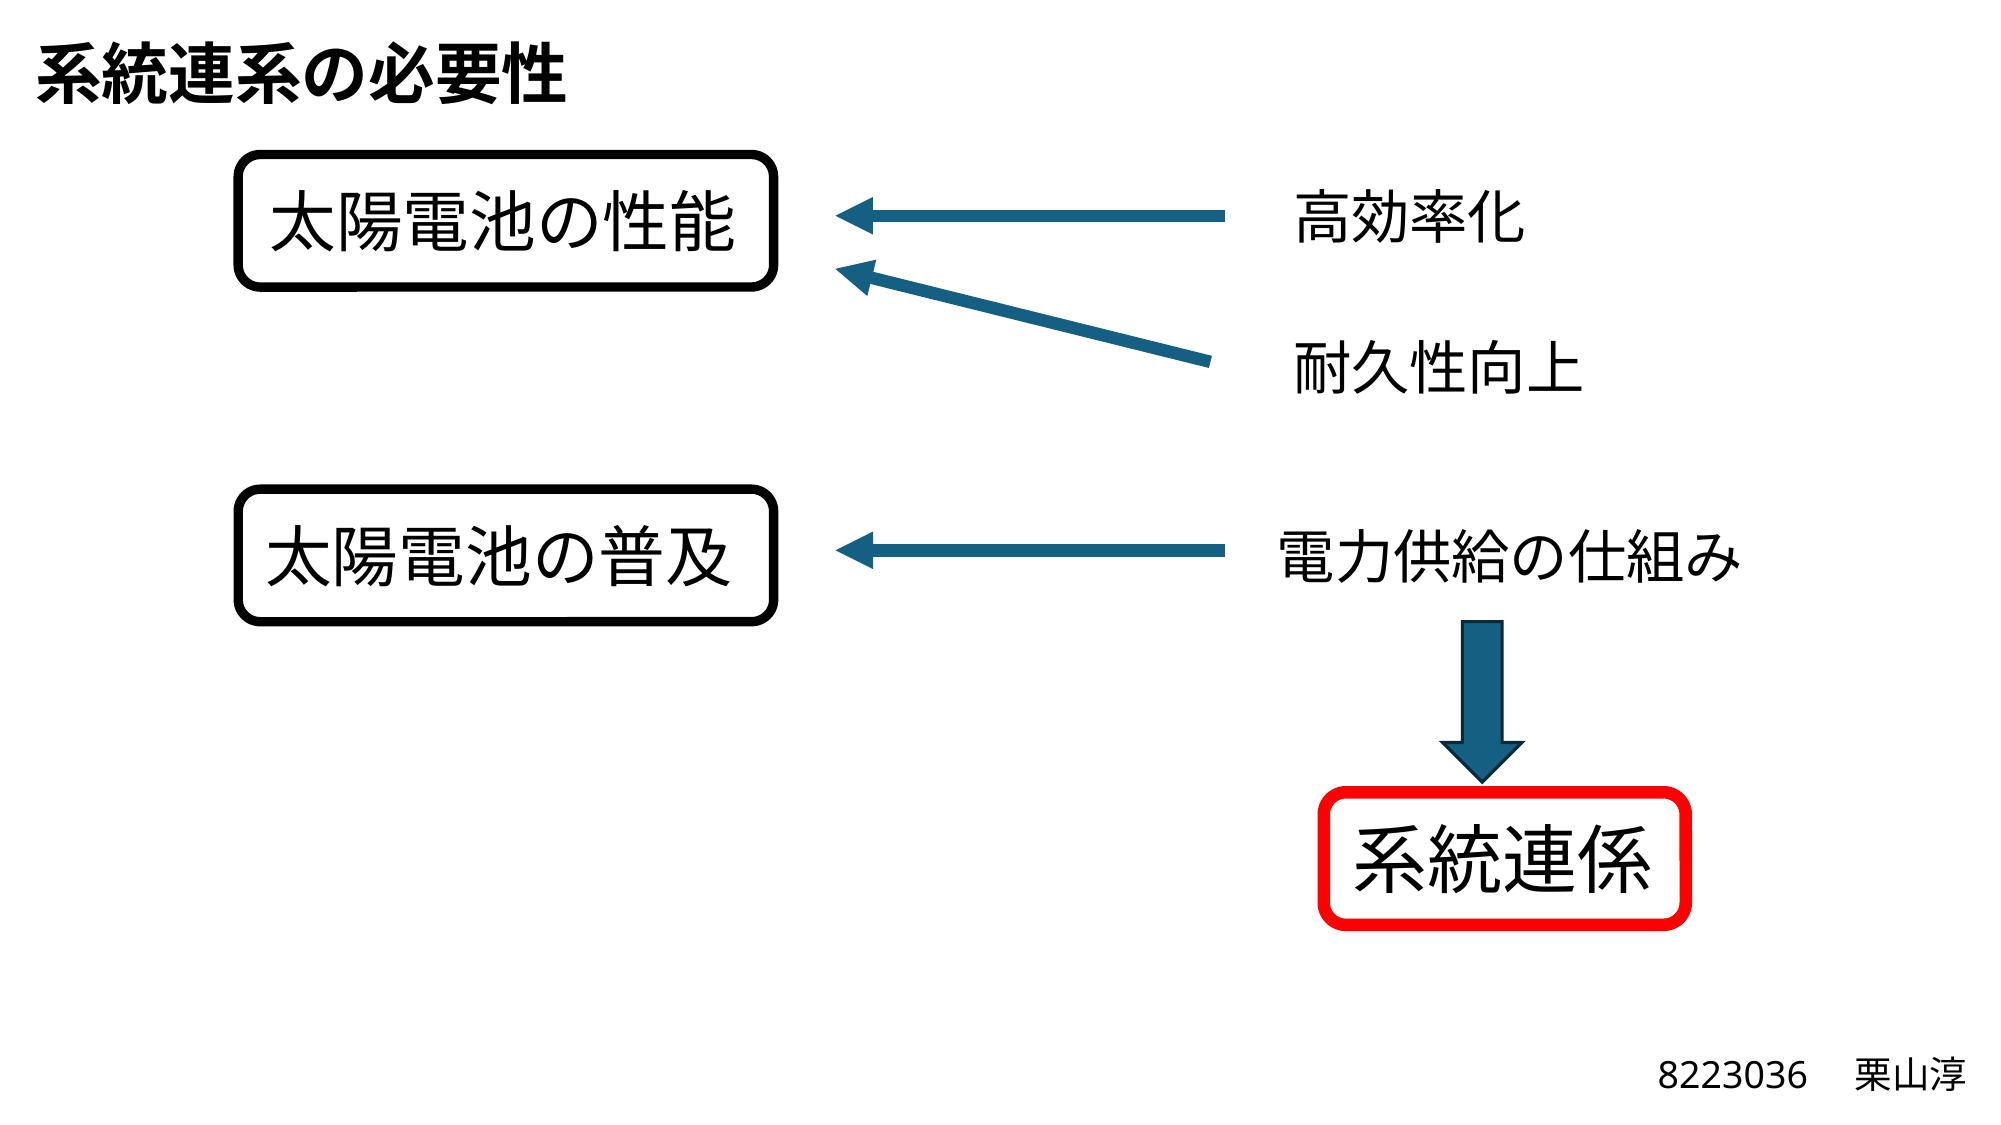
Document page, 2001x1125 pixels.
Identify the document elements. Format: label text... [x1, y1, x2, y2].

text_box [237, 153, 1687, 410]
text_box 8223036 栗山淳 [1643, 1043, 2000, 1103]
text_box [1322, 790, 1688, 927]
text_box 系統連系の必要性 [19, 23, 774, 119]
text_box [237, 488, 1763, 623]
text_box [1438, 623, 1526, 785]
